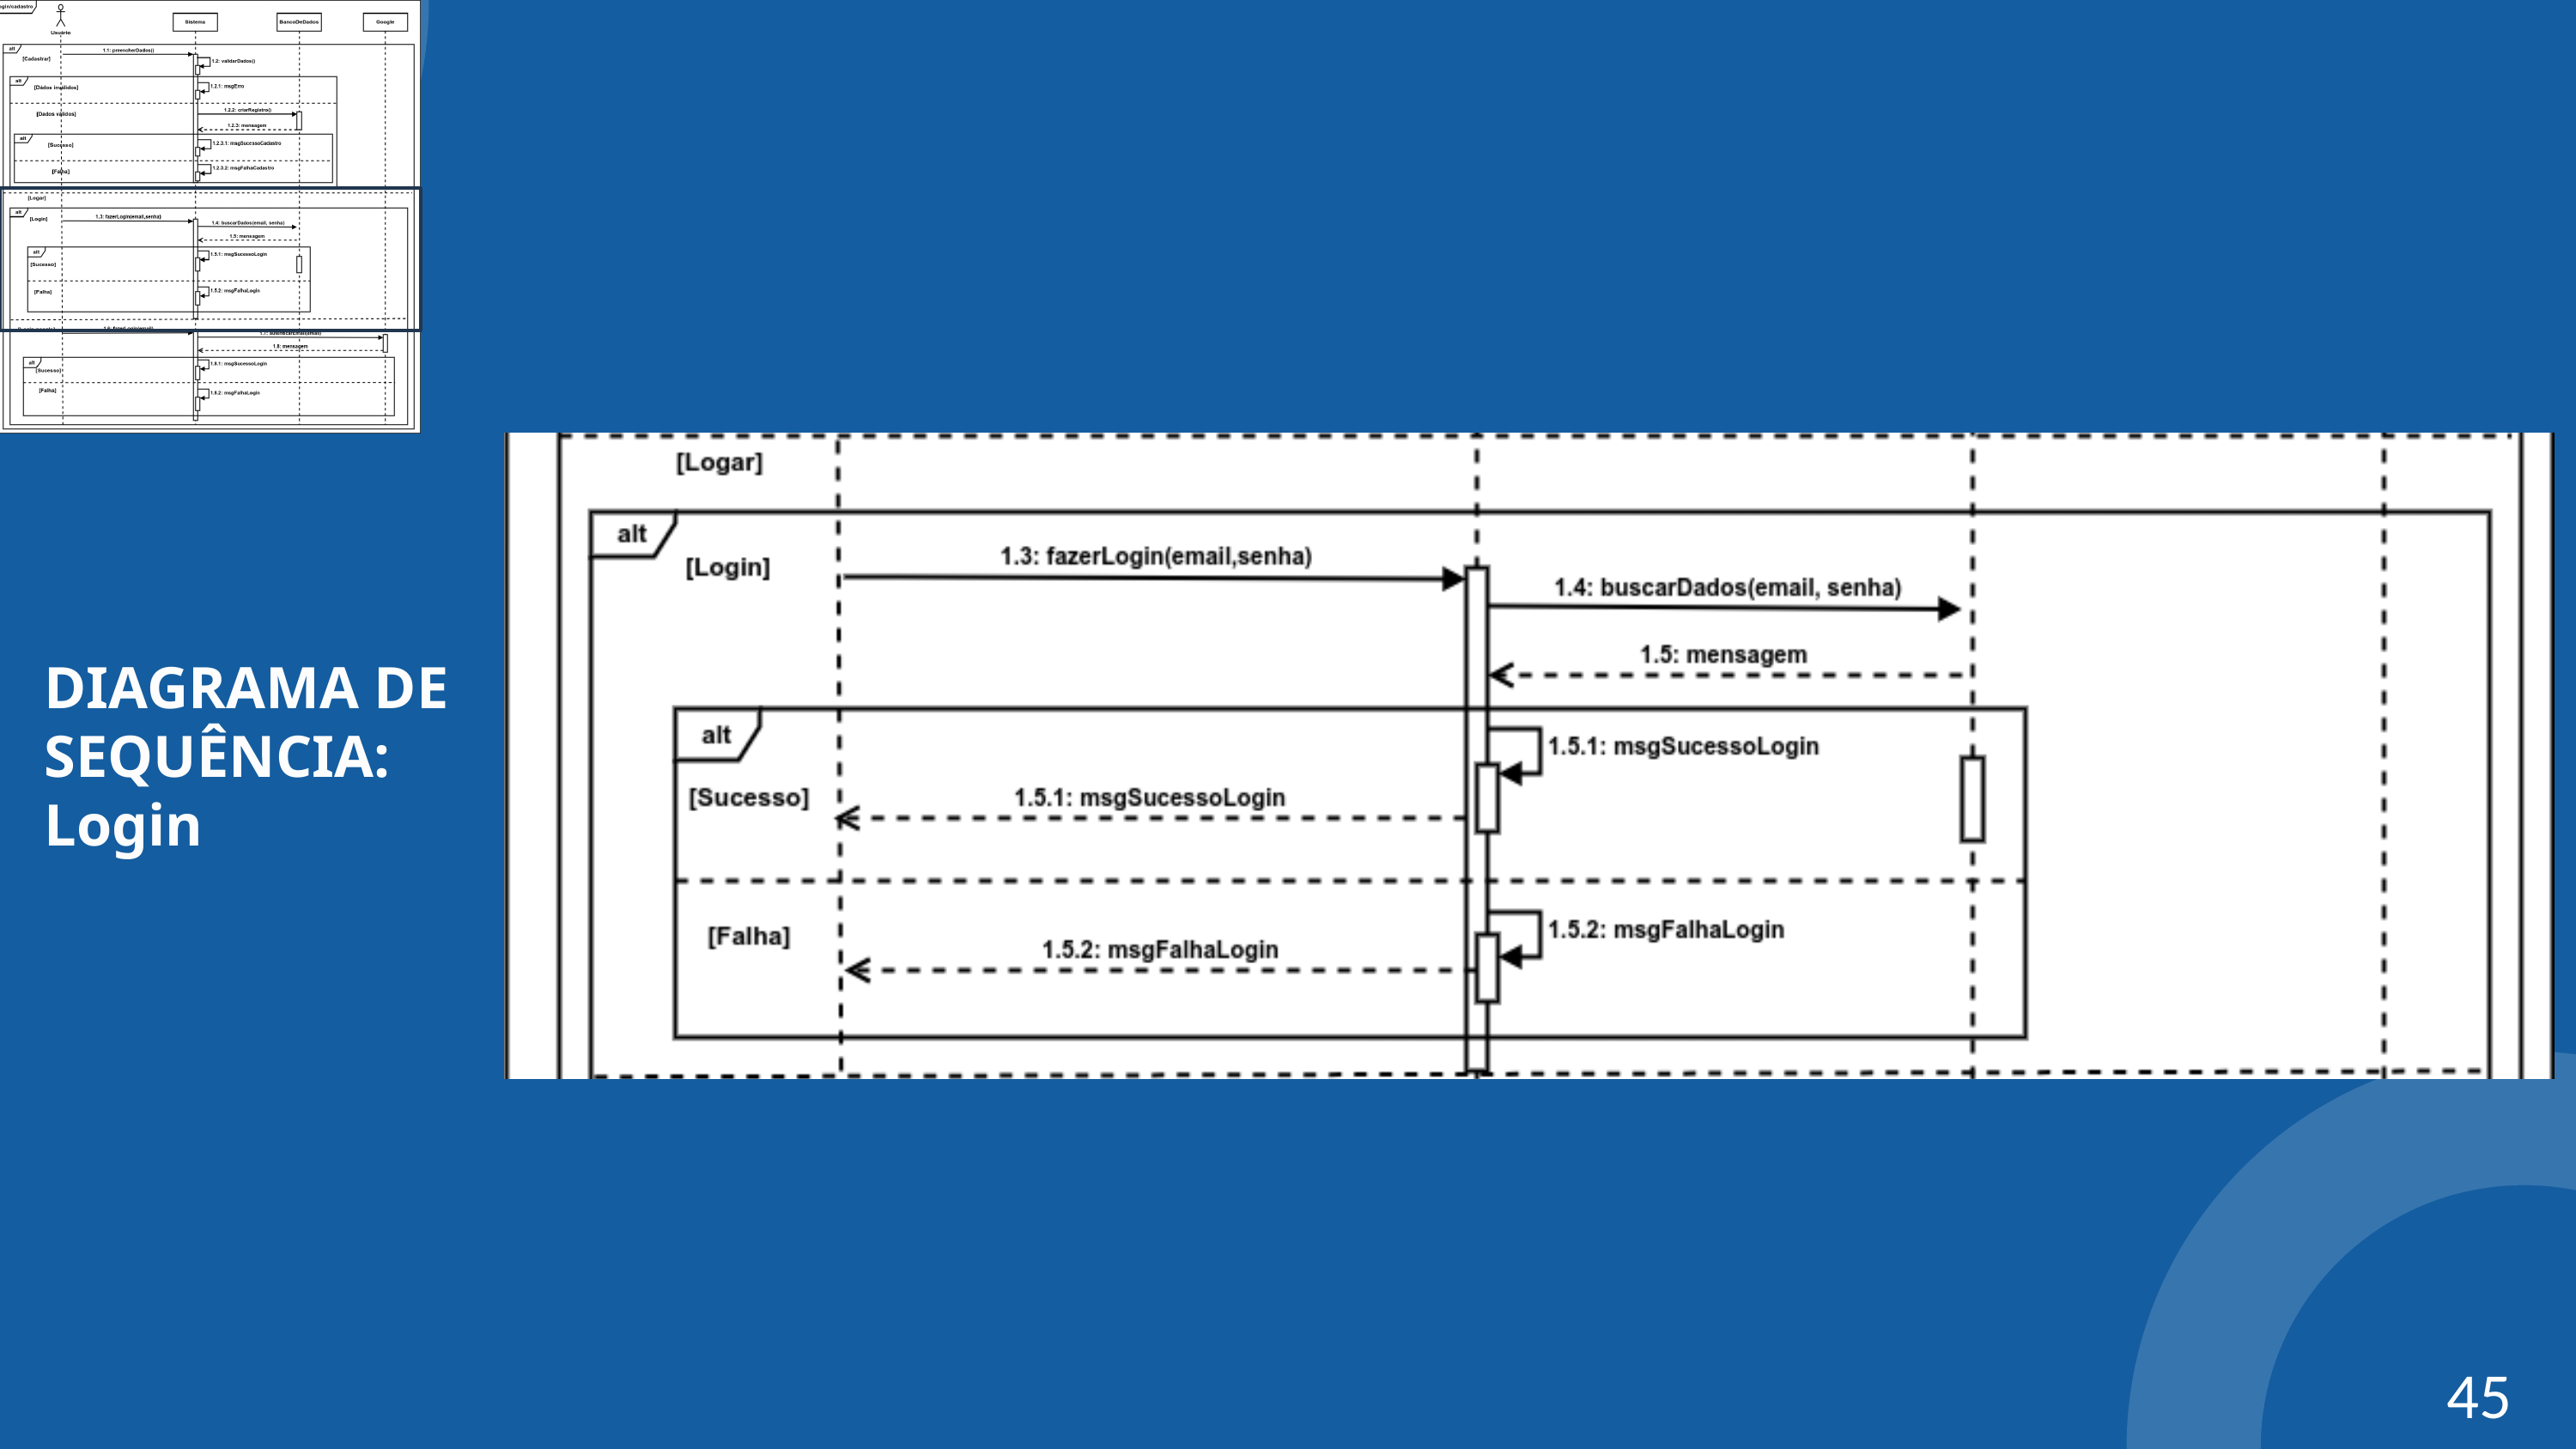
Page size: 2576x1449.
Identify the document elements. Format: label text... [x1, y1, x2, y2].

picture [502, 433, 2558, 1080]
text_box DIAGRAMA DE SEQUÊNCIA: Login [31, 645, 496, 864]
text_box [2193, 1118, 2576, 1449]
picture [0, 0, 422, 433]
